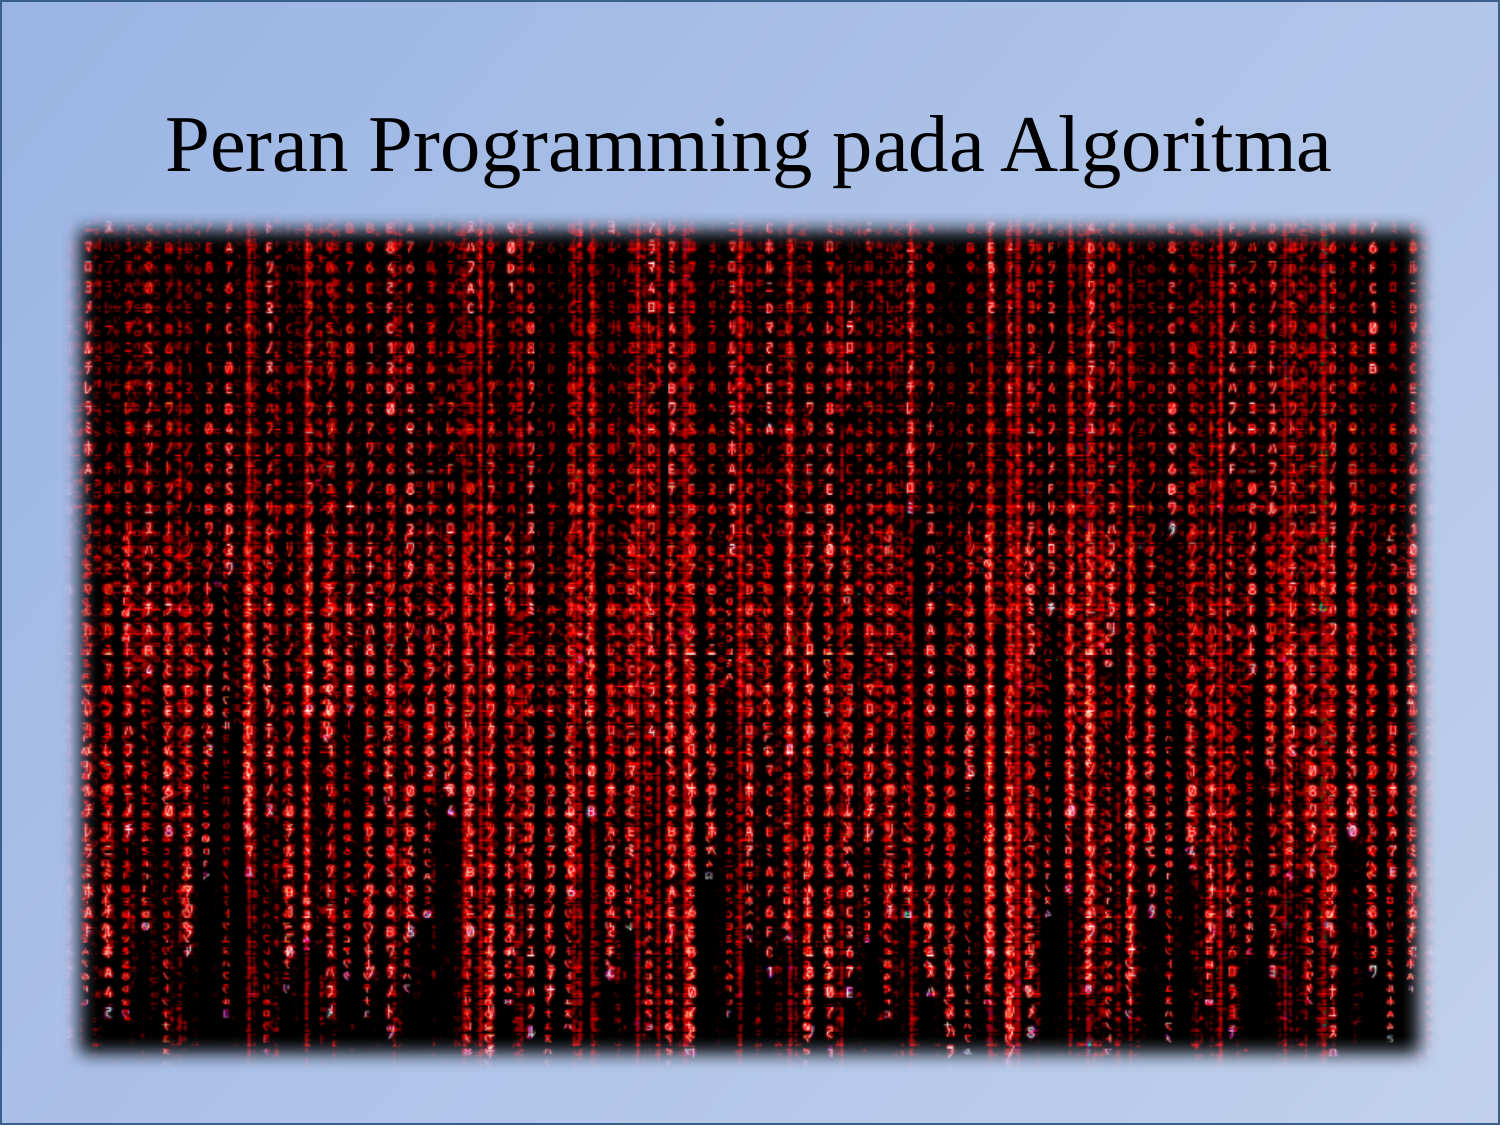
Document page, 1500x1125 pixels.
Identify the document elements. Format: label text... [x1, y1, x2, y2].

picture [62, 212, 1438, 1072]
title Peran Programming pada Algoritma [75, 45, 1425, 210]
